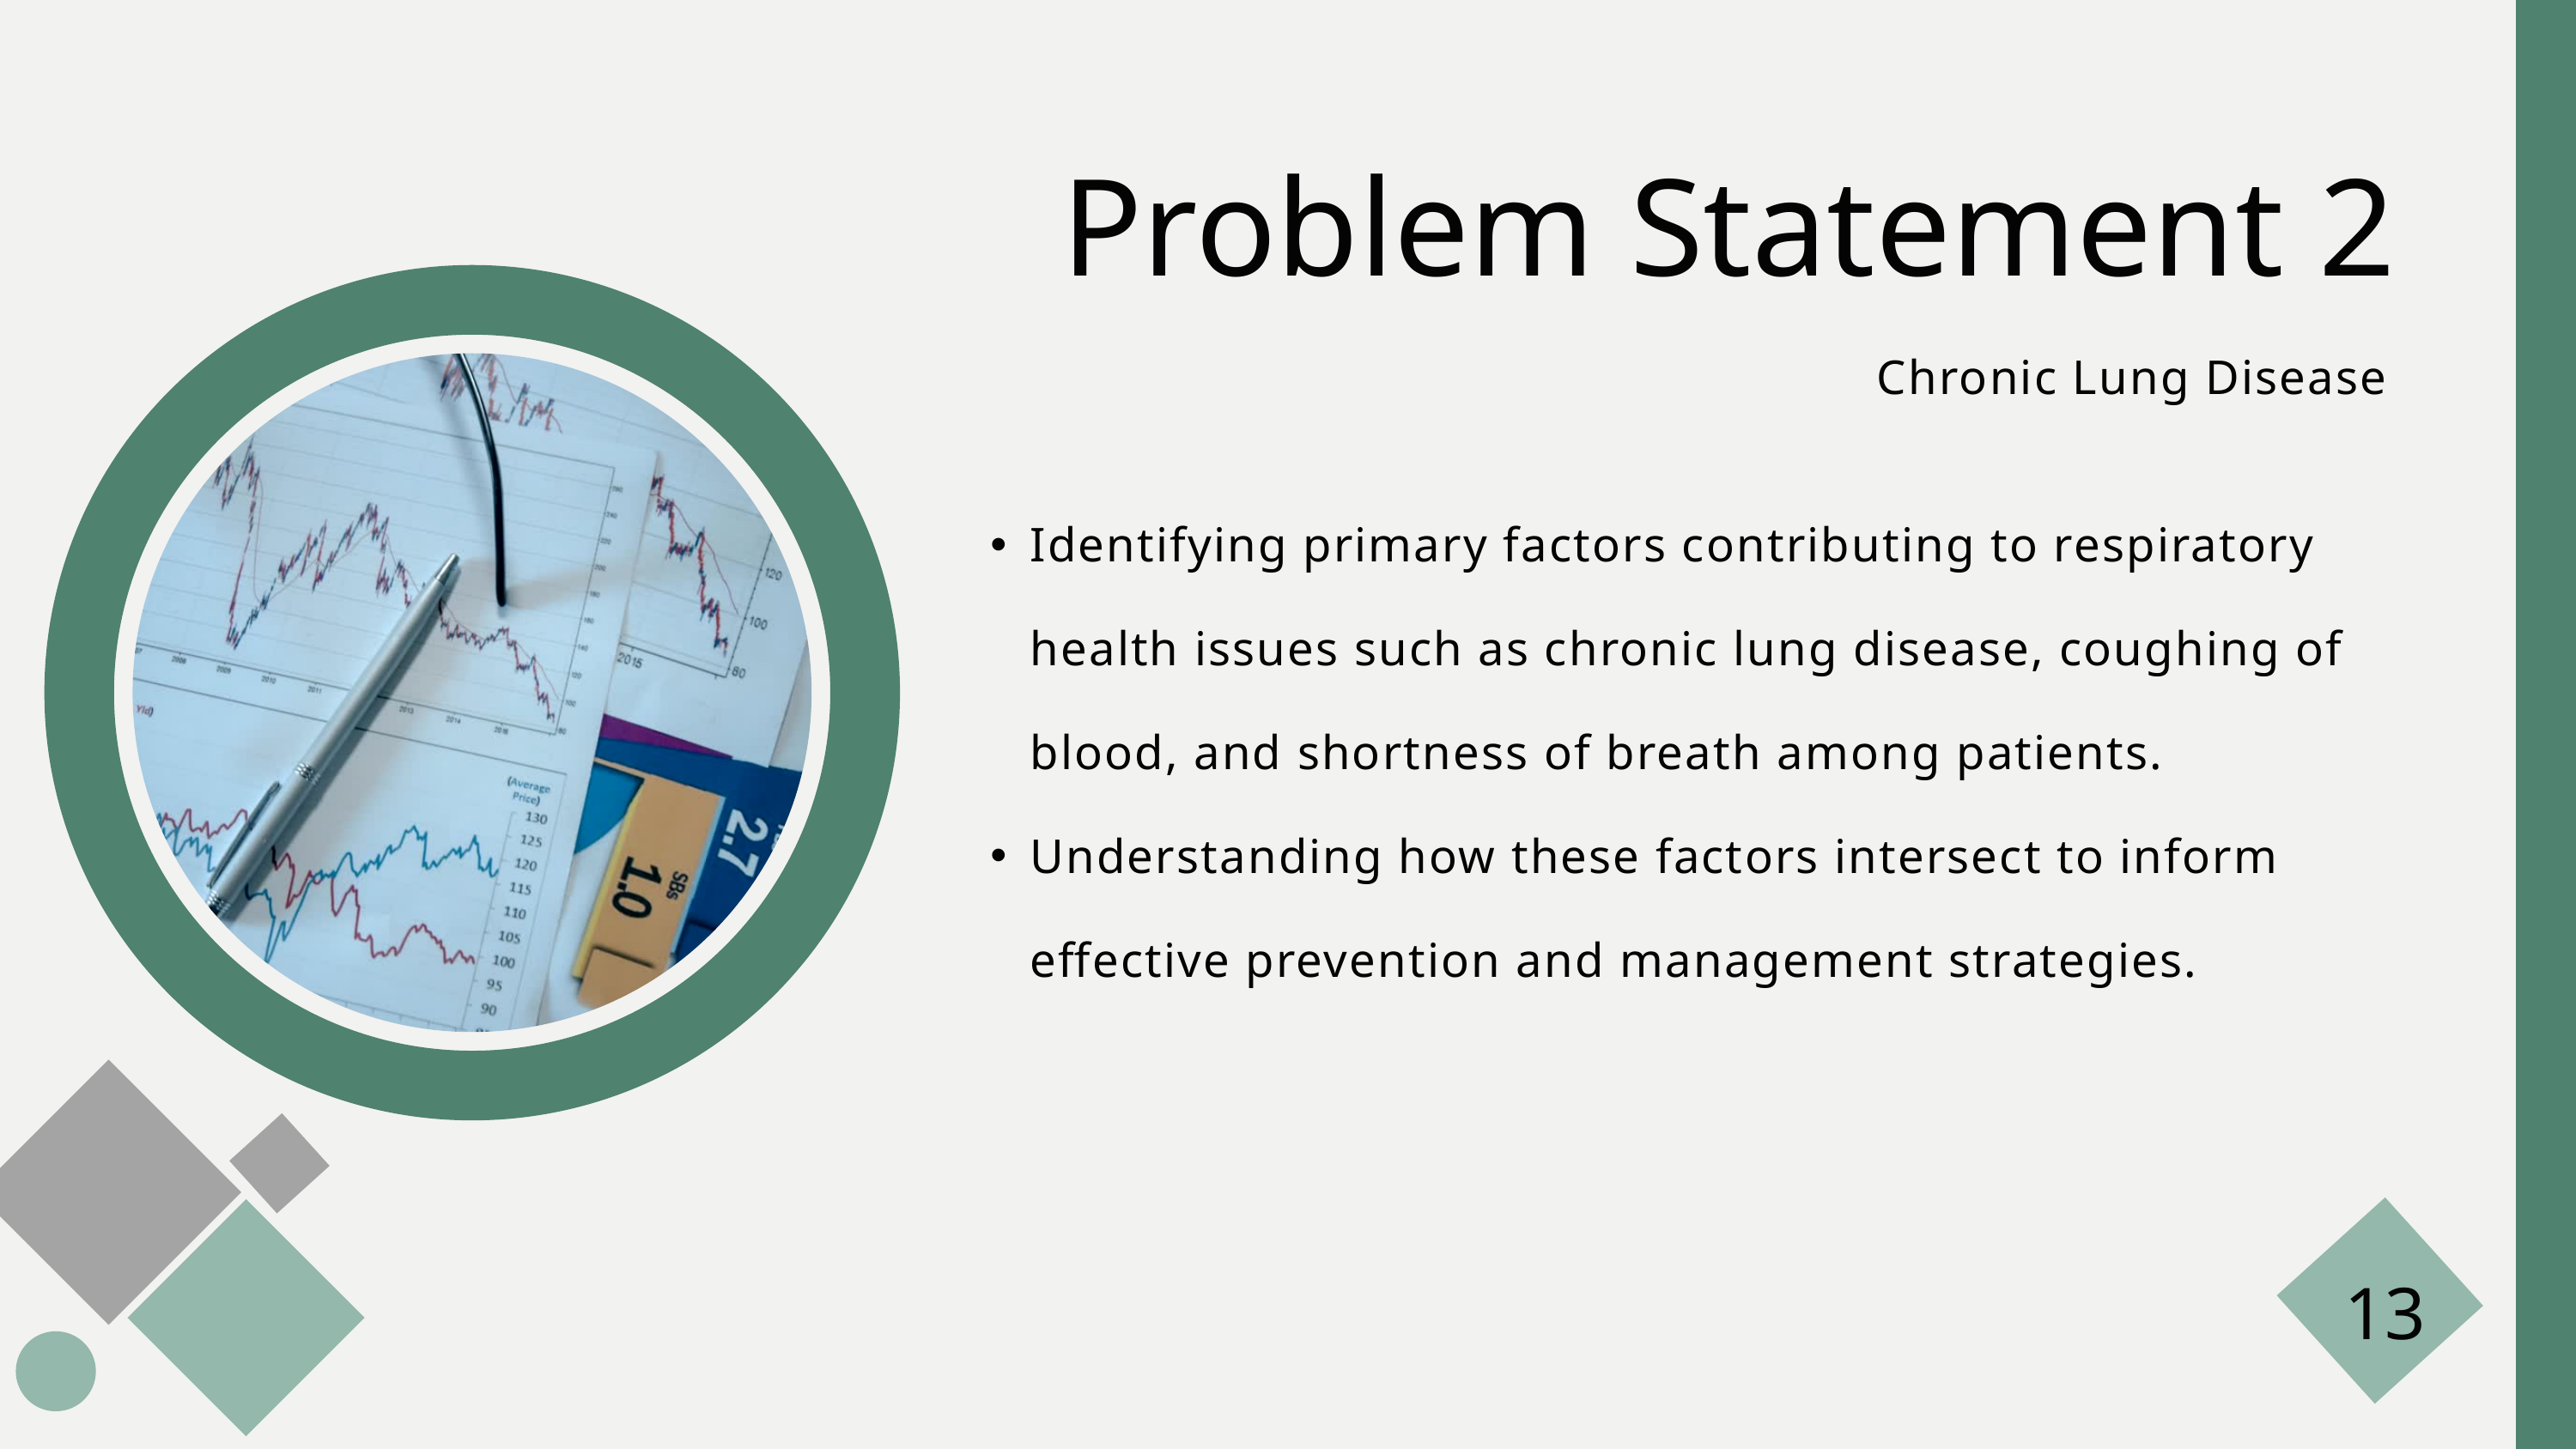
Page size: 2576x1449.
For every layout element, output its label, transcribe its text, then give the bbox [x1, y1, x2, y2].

text_box [2322, 1197, 2437, 1254]
text_box Chronic Lung Disease [1876, 302, 2512, 404]
text_box [0, 1125, 242, 1325]
text_box Identifying primary factors contributing to respiratory health issues such as chronic lung disease, coughing of blood, and shortness of breath among patients. Understanding how these factors intersect to inform effective prevention and management strategies. [951, 468, 2432, 1090]
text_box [44, 264, 901, 1121]
text_box [229, 1128, 330, 1214]
text_box [2276, 1280, 2293, 1314]
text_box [2515, 0, 2576, 1449]
text_box [127, 1199, 365, 1437]
text_box Problem Statement 2 [780, 155, 2432, 304]
text_box 13 [2293, 1254, 2458, 1354]
text_box [2329, 1354, 2431, 1404]
text_box [2458, 1277, 2483, 1330]
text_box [15, 1331, 96, 1412]
